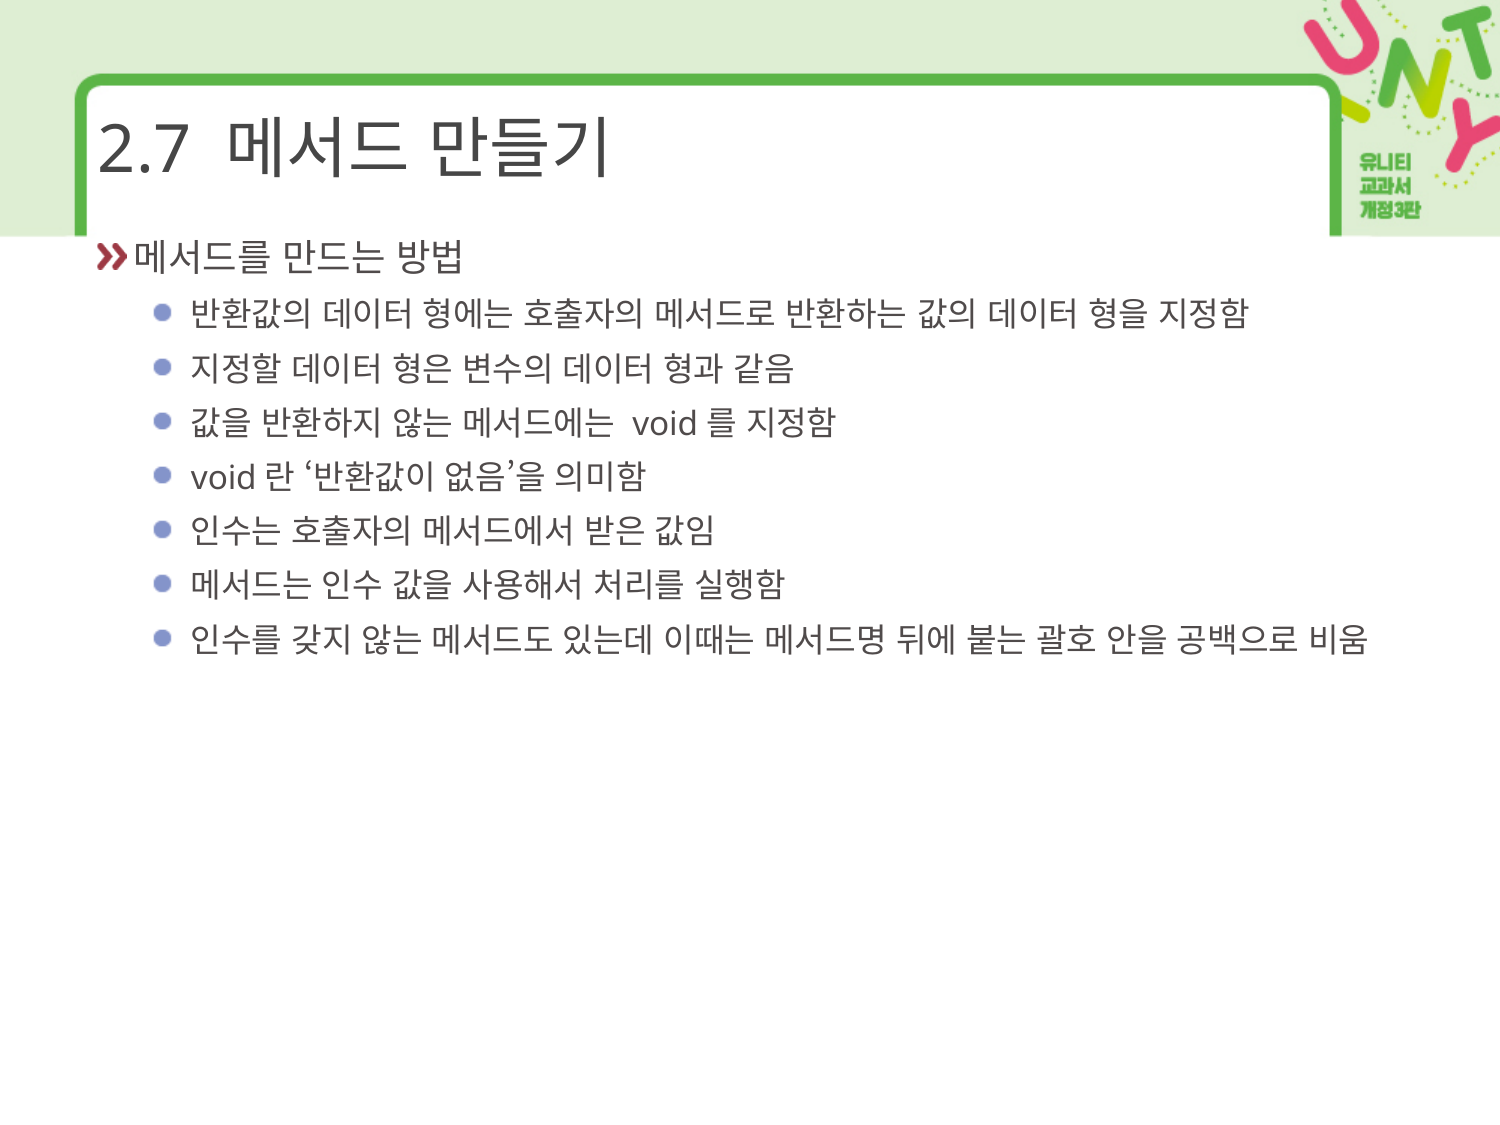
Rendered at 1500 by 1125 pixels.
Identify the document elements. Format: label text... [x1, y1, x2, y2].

picture [0, 0, 1500, 1125]
list 메서드를 만드는 방법 반환값의 데이터 형에는 호출자의 메서드로 반환하는 값의 데이터 형을 지정함 지정할 데이터 형은 변수의 데이터 형과 같음 값을 반환하지 않는 메서드에는 void를 지정함 void란 ‘반환값이 없음’을 의미함 인수는 호출자의 메서드에서 받은 값임 메서드는 인수 값을 사용해서 처리를 실행함 인수를 갖지 않는 메서드도 있는데 이때는 메서드명 뒤에 붙는 괄호 안을 공백으로 비움 [81, 222, 1412, 1037]
title 2.7 메서드 만들기 [82, 61, 1413, 193]
